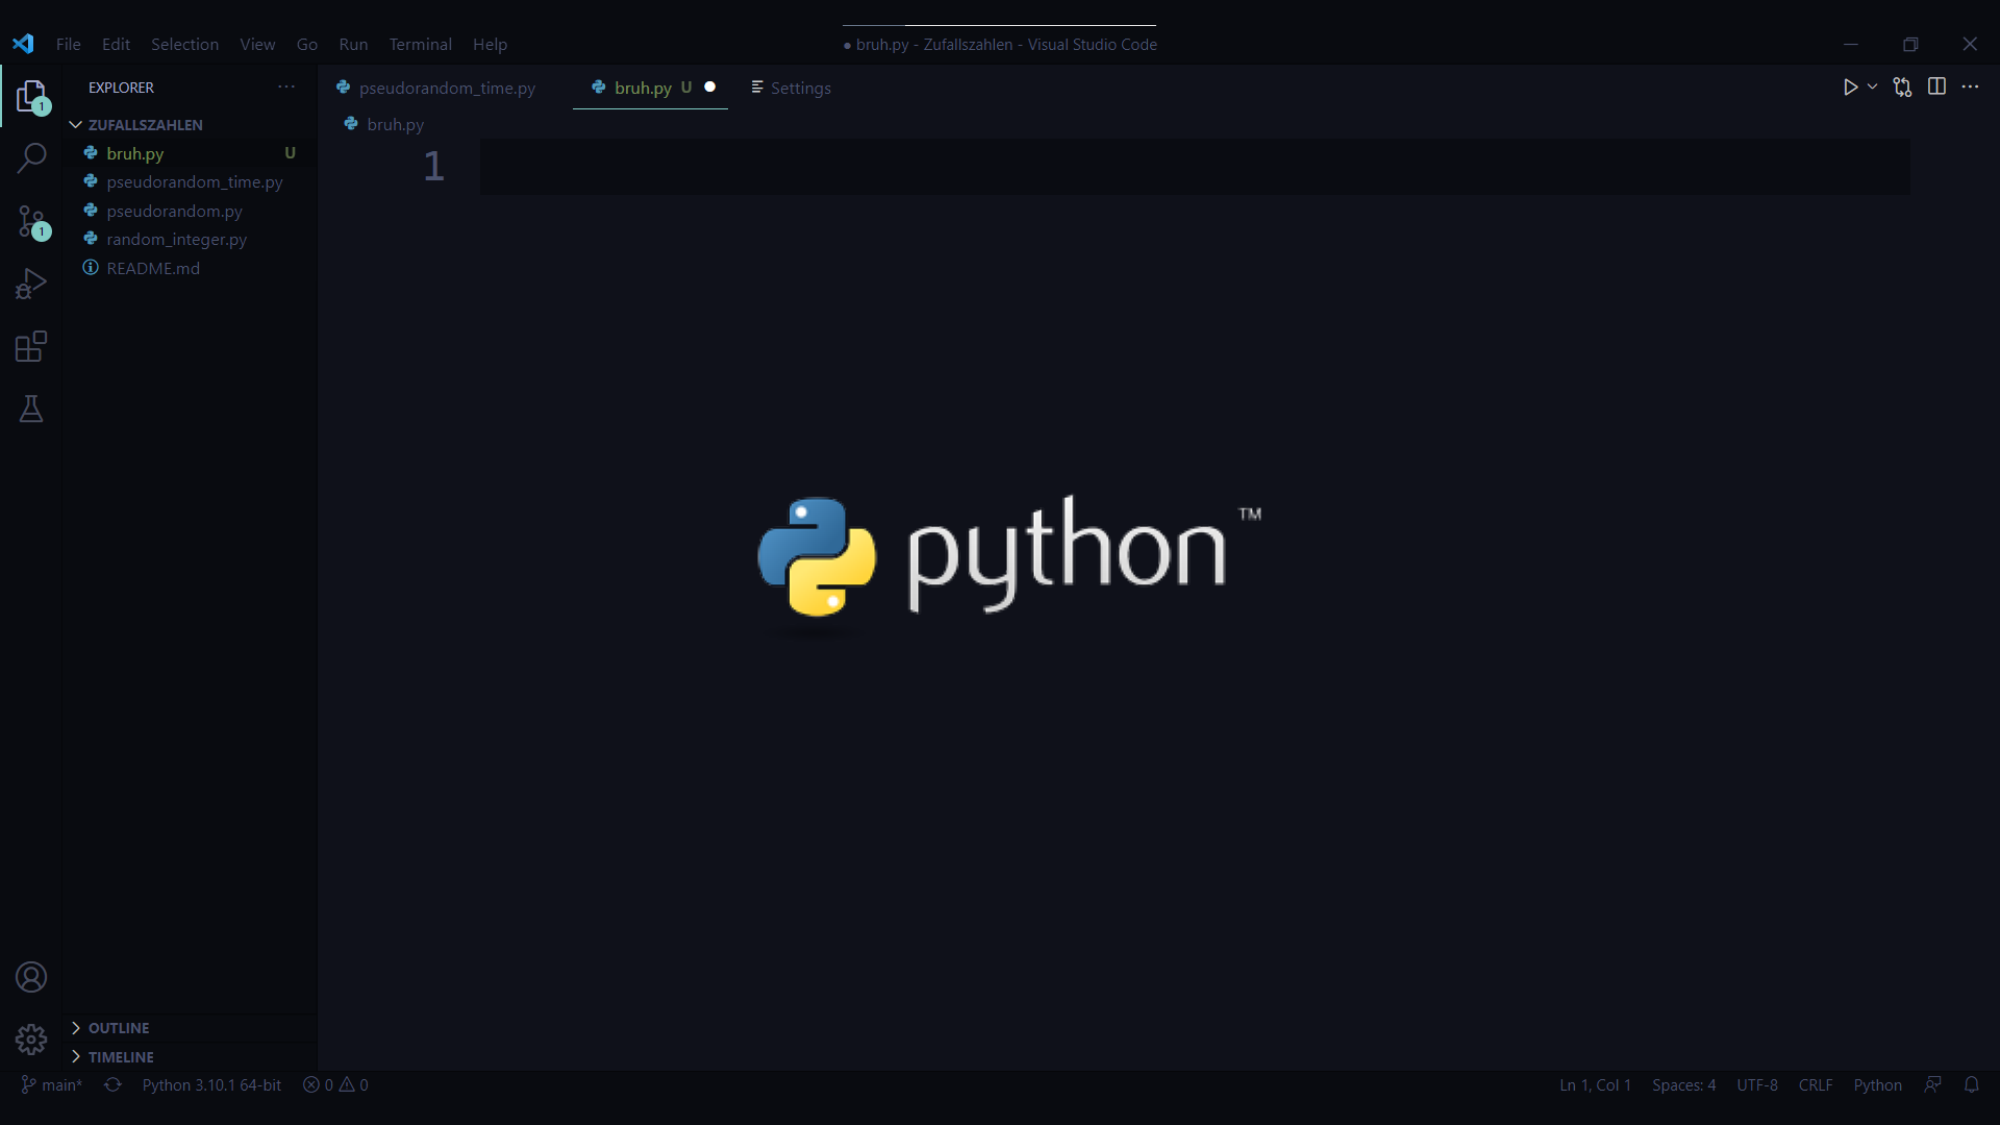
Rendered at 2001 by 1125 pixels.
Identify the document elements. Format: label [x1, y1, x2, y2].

list [0, 25, 2000, 1099]
picture [744, 477, 1349, 648]
